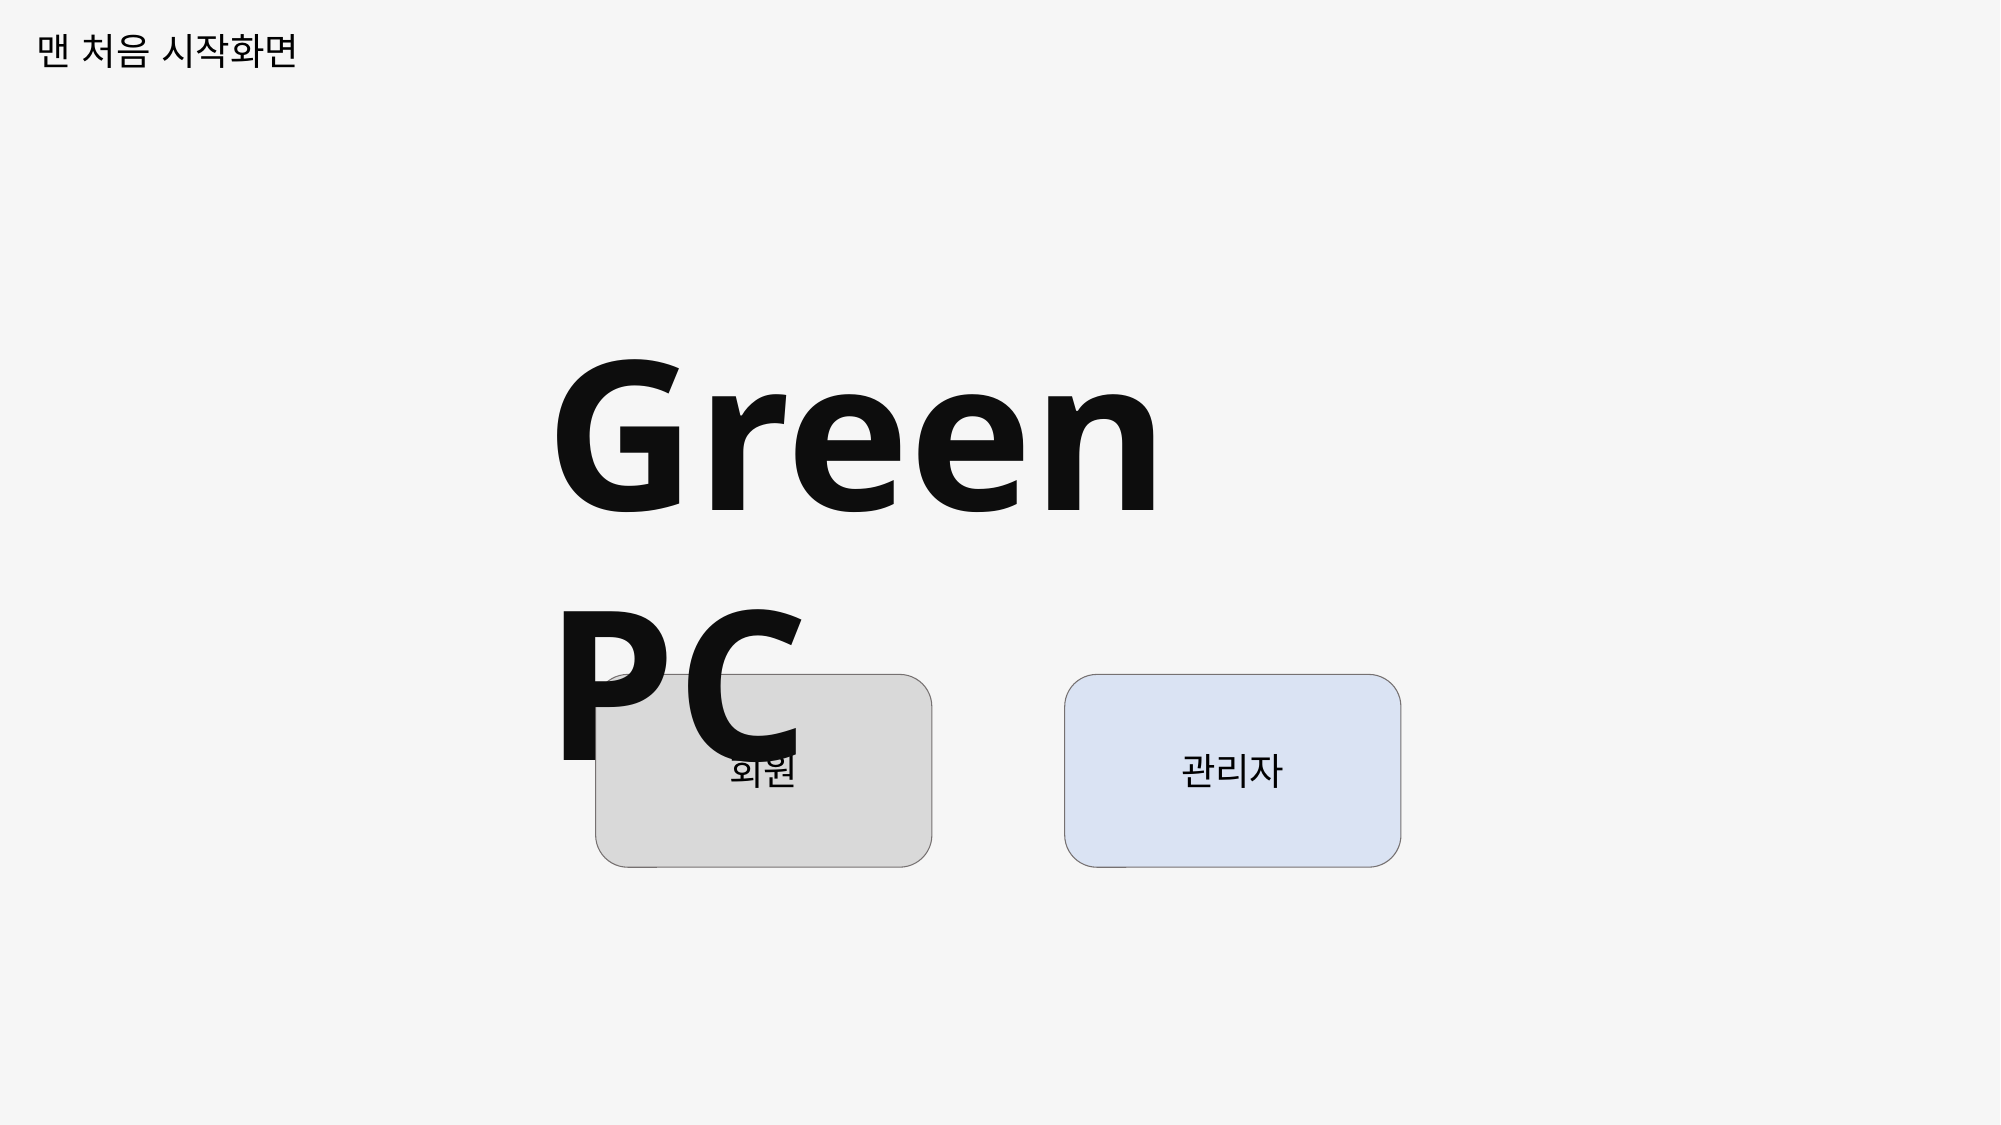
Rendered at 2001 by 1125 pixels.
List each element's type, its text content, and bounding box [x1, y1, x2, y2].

text_box 회원 [595, 810, 933, 868]
text_box 맨 처음 시작화면 [22, 20, 614, 81]
text_box 관리자 [1064, 810, 1402, 868]
text_box Green PC [530, 294, 1500, 810]
